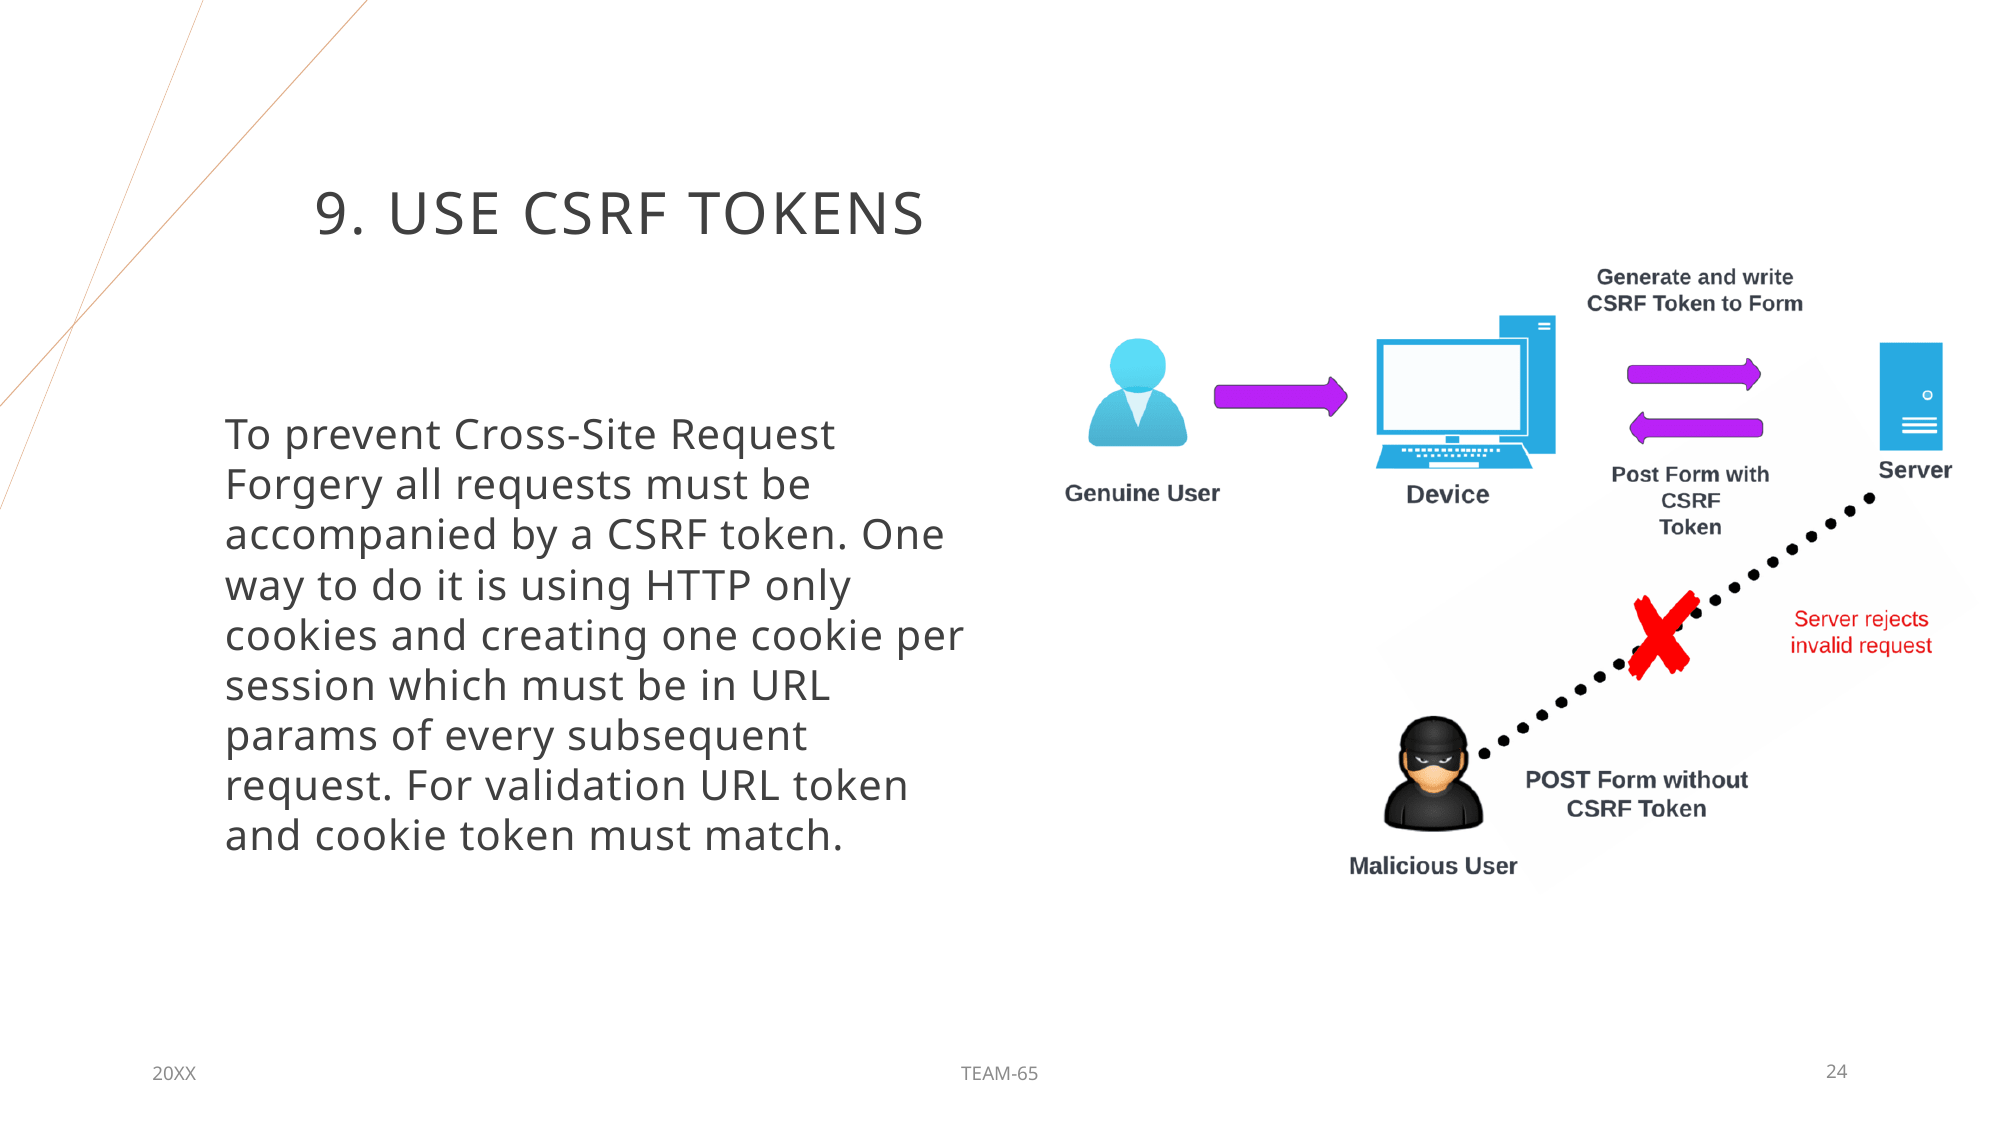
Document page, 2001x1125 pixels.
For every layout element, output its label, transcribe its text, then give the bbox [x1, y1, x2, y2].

list 9. Use CSRF TOKENS [299, 119, 1863, 255]
footer TEAM-65 [662, 1042, 1338, 1103]
list To prevent Cross-Site Request Forgery all requests must be accompanied by a CSRF token. One way to do it is using HTTP only cookies and creating one cookie per session which must be in URL params of every subsequent request. For validation URL token and cookie token must match. [209, 400, 1000, 897]
slide_number 20XX [137, 1042, 588, 1103]
slide_number 24 [1412, 1042, 1863, 1103]
picture [1044, 230, 1995, 932]
